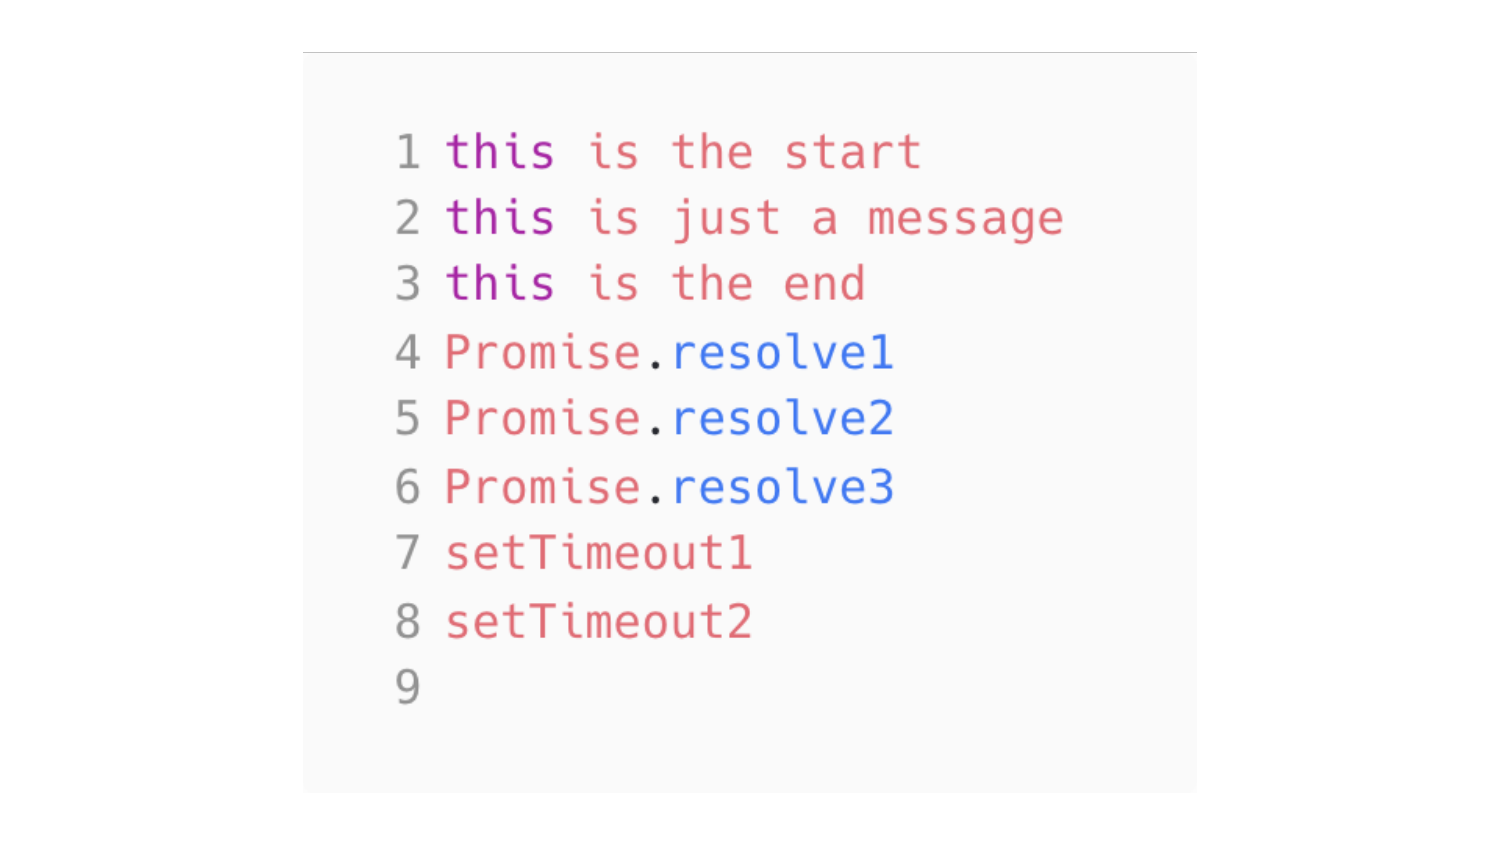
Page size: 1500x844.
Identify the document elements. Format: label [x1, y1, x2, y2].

picture [302, 51, 1198, 793]
